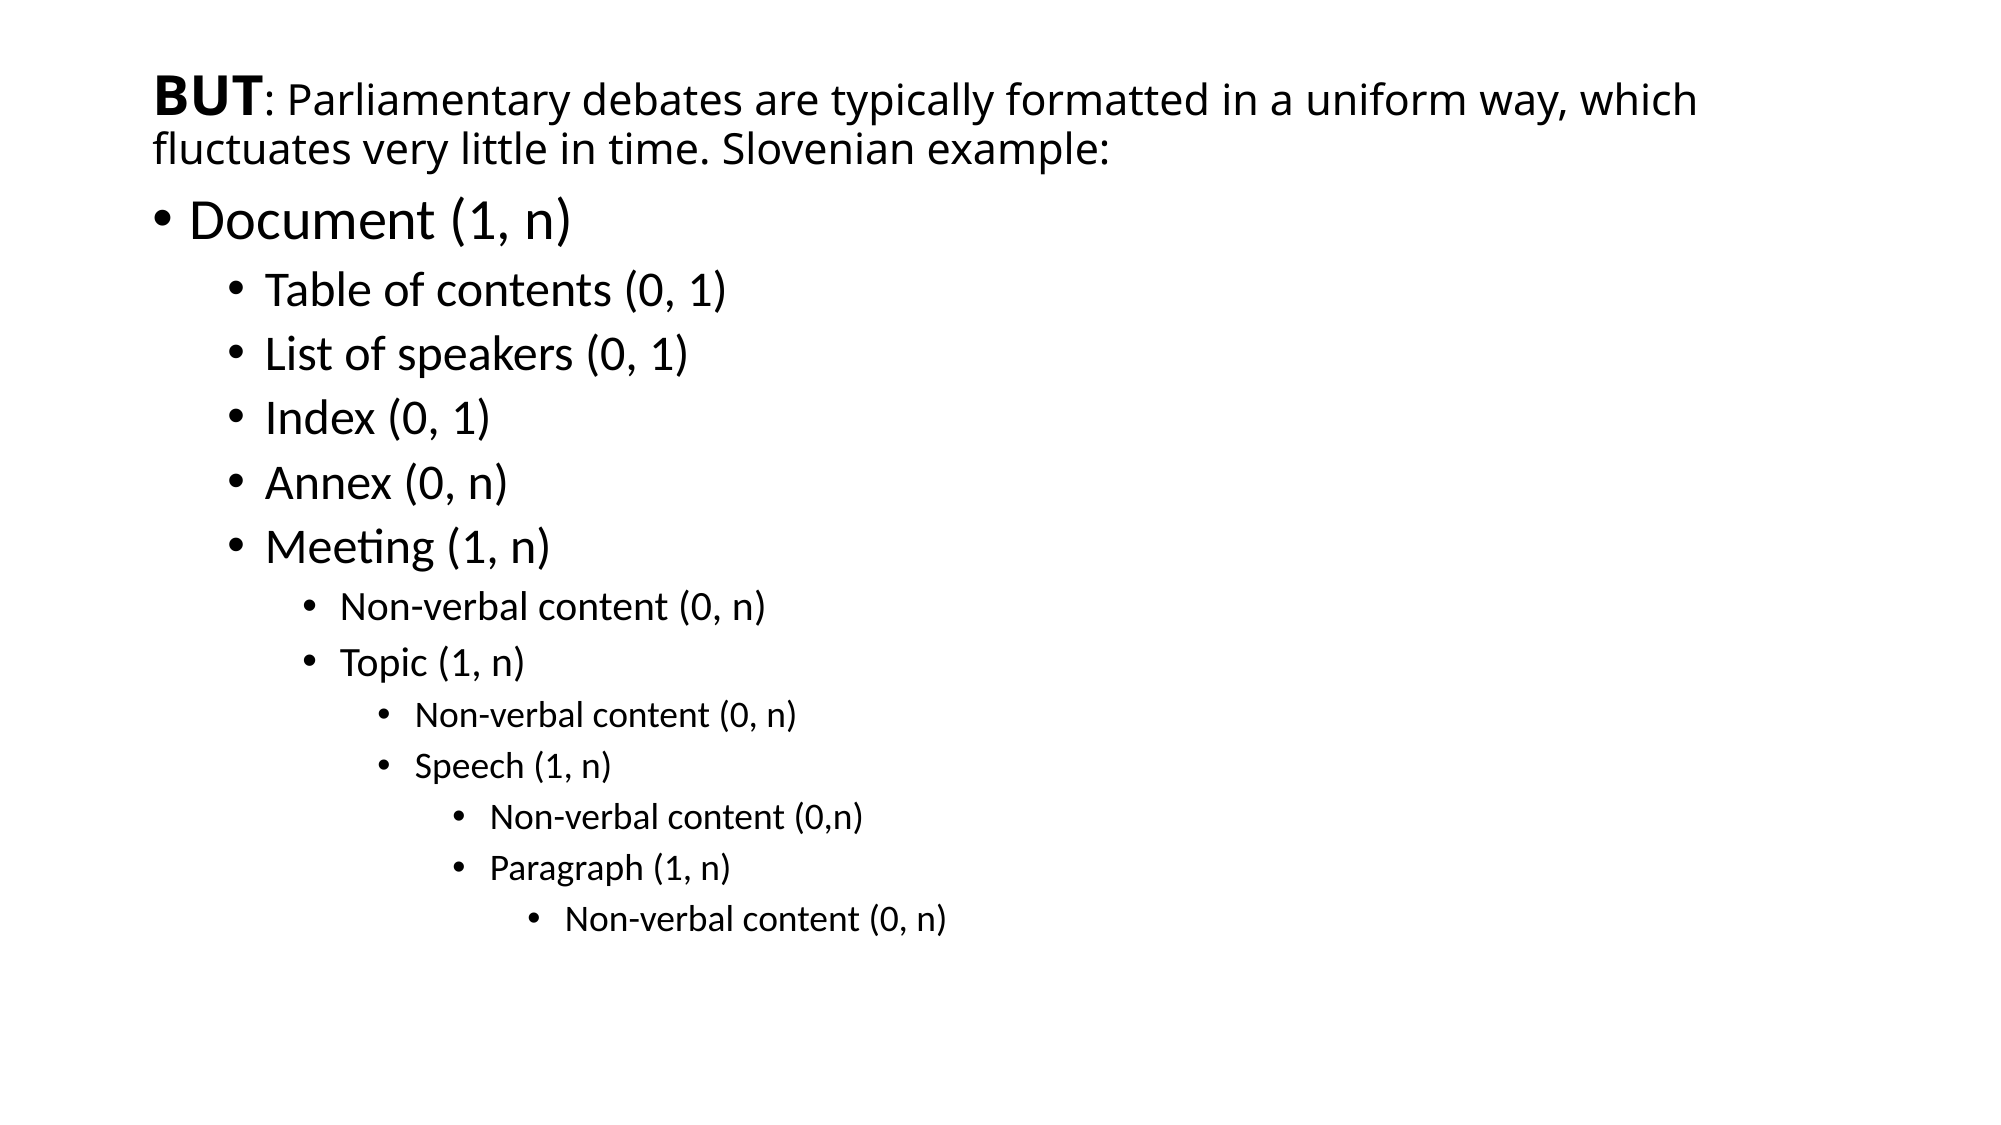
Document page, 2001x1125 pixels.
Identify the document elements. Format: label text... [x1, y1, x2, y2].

list Document (1, n) Table of contents (0, 1) List of speakers (0, 1) Index (0, 1) Annex (0, n) Meeting (1, n) Non-verbal content (0, n) Topic (1, n) Non-verbal content (0, n) Speech (1, n) Non-verbal content (0,n) Paragraph (1, n) Non-verbal content (0, n) [137, 182, 1863, 1014]
title BUT: Parliamentary debates are typically formatted in a uniform way, which fluctuates very little in time. Slovenian example: [137, 59, 1863, 182]
